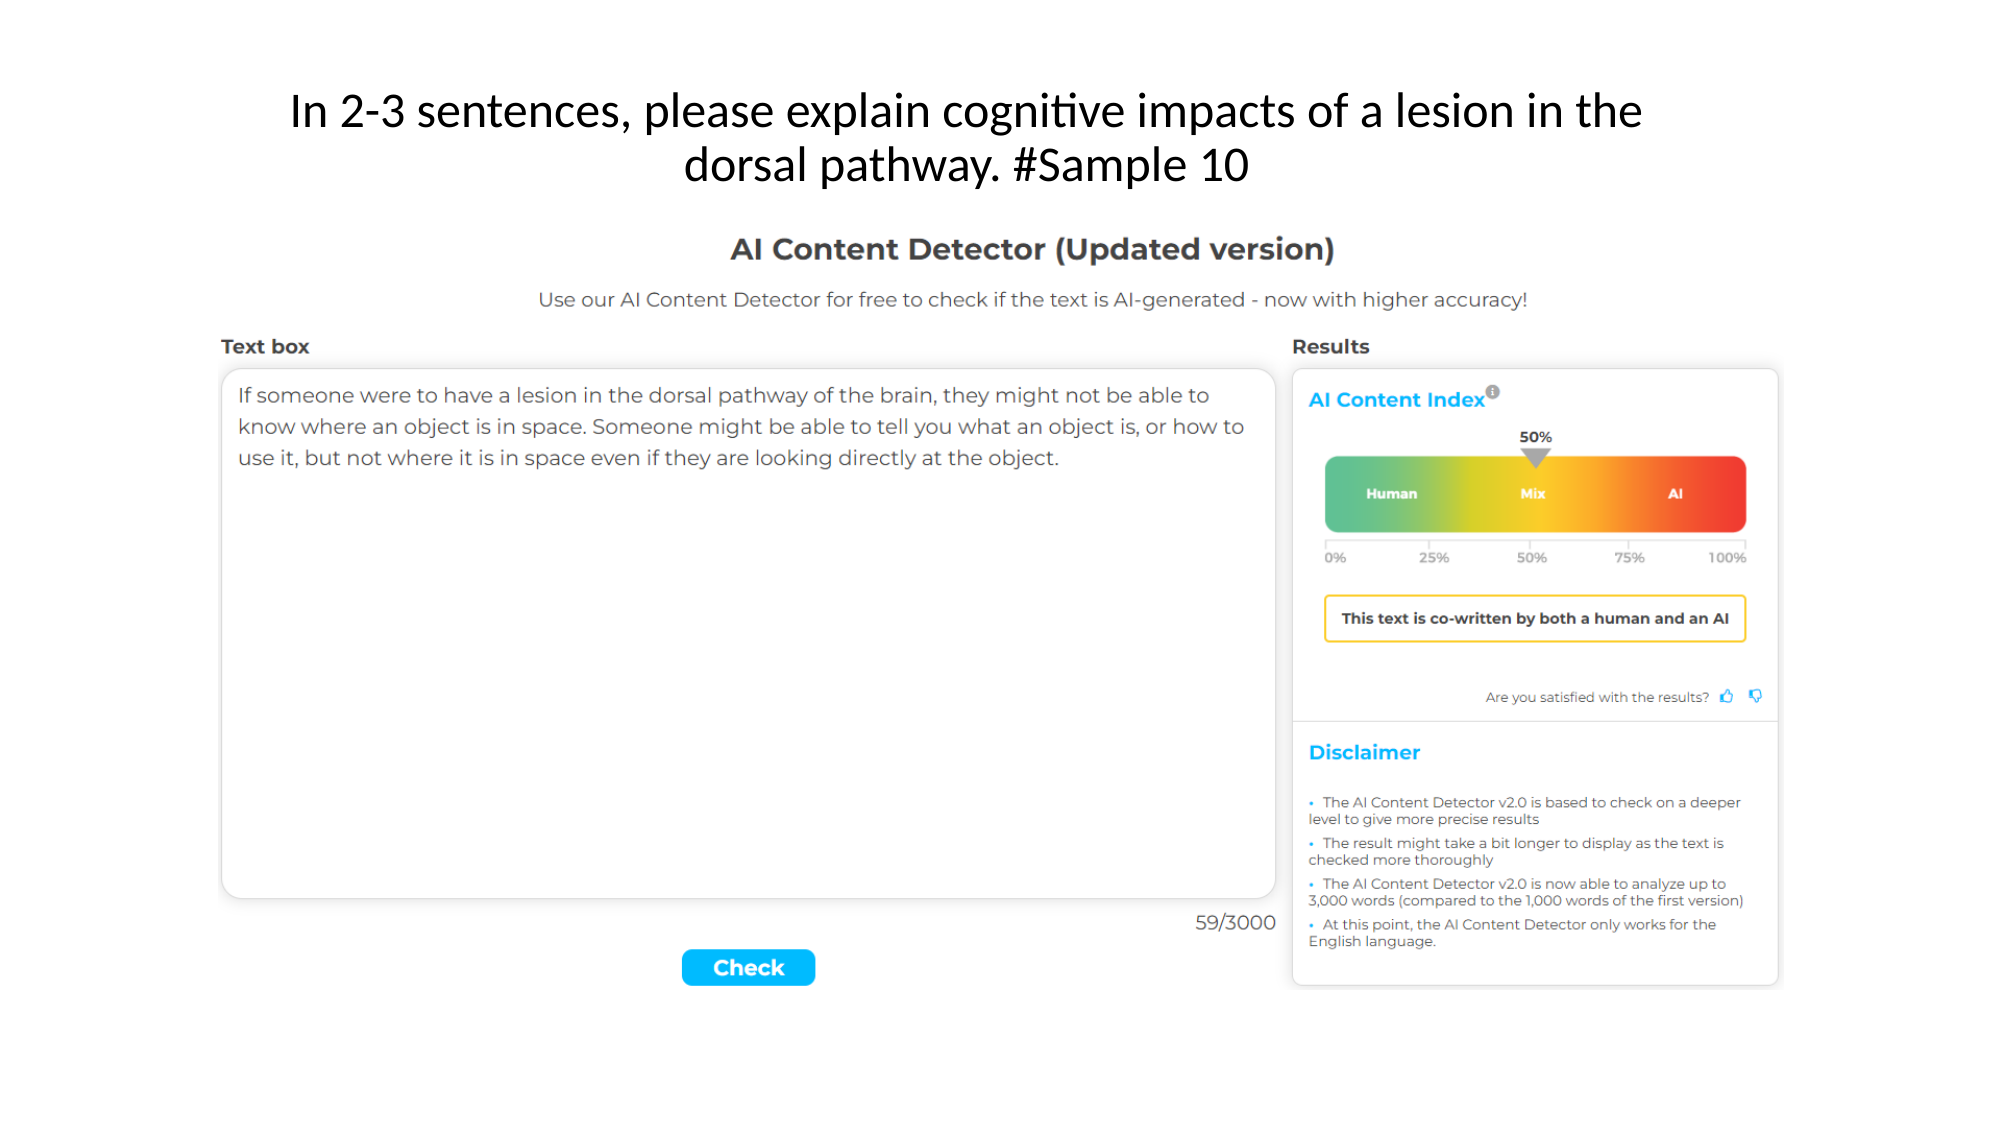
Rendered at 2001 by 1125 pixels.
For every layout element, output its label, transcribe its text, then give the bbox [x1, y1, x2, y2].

subtitle In 2-3 sentences, please explain cognitive impacts of a lesion in the dorsal pathway. #Sample 10 [216, 76, 1717, 222]
picture [218, 221, 1784, 990]
